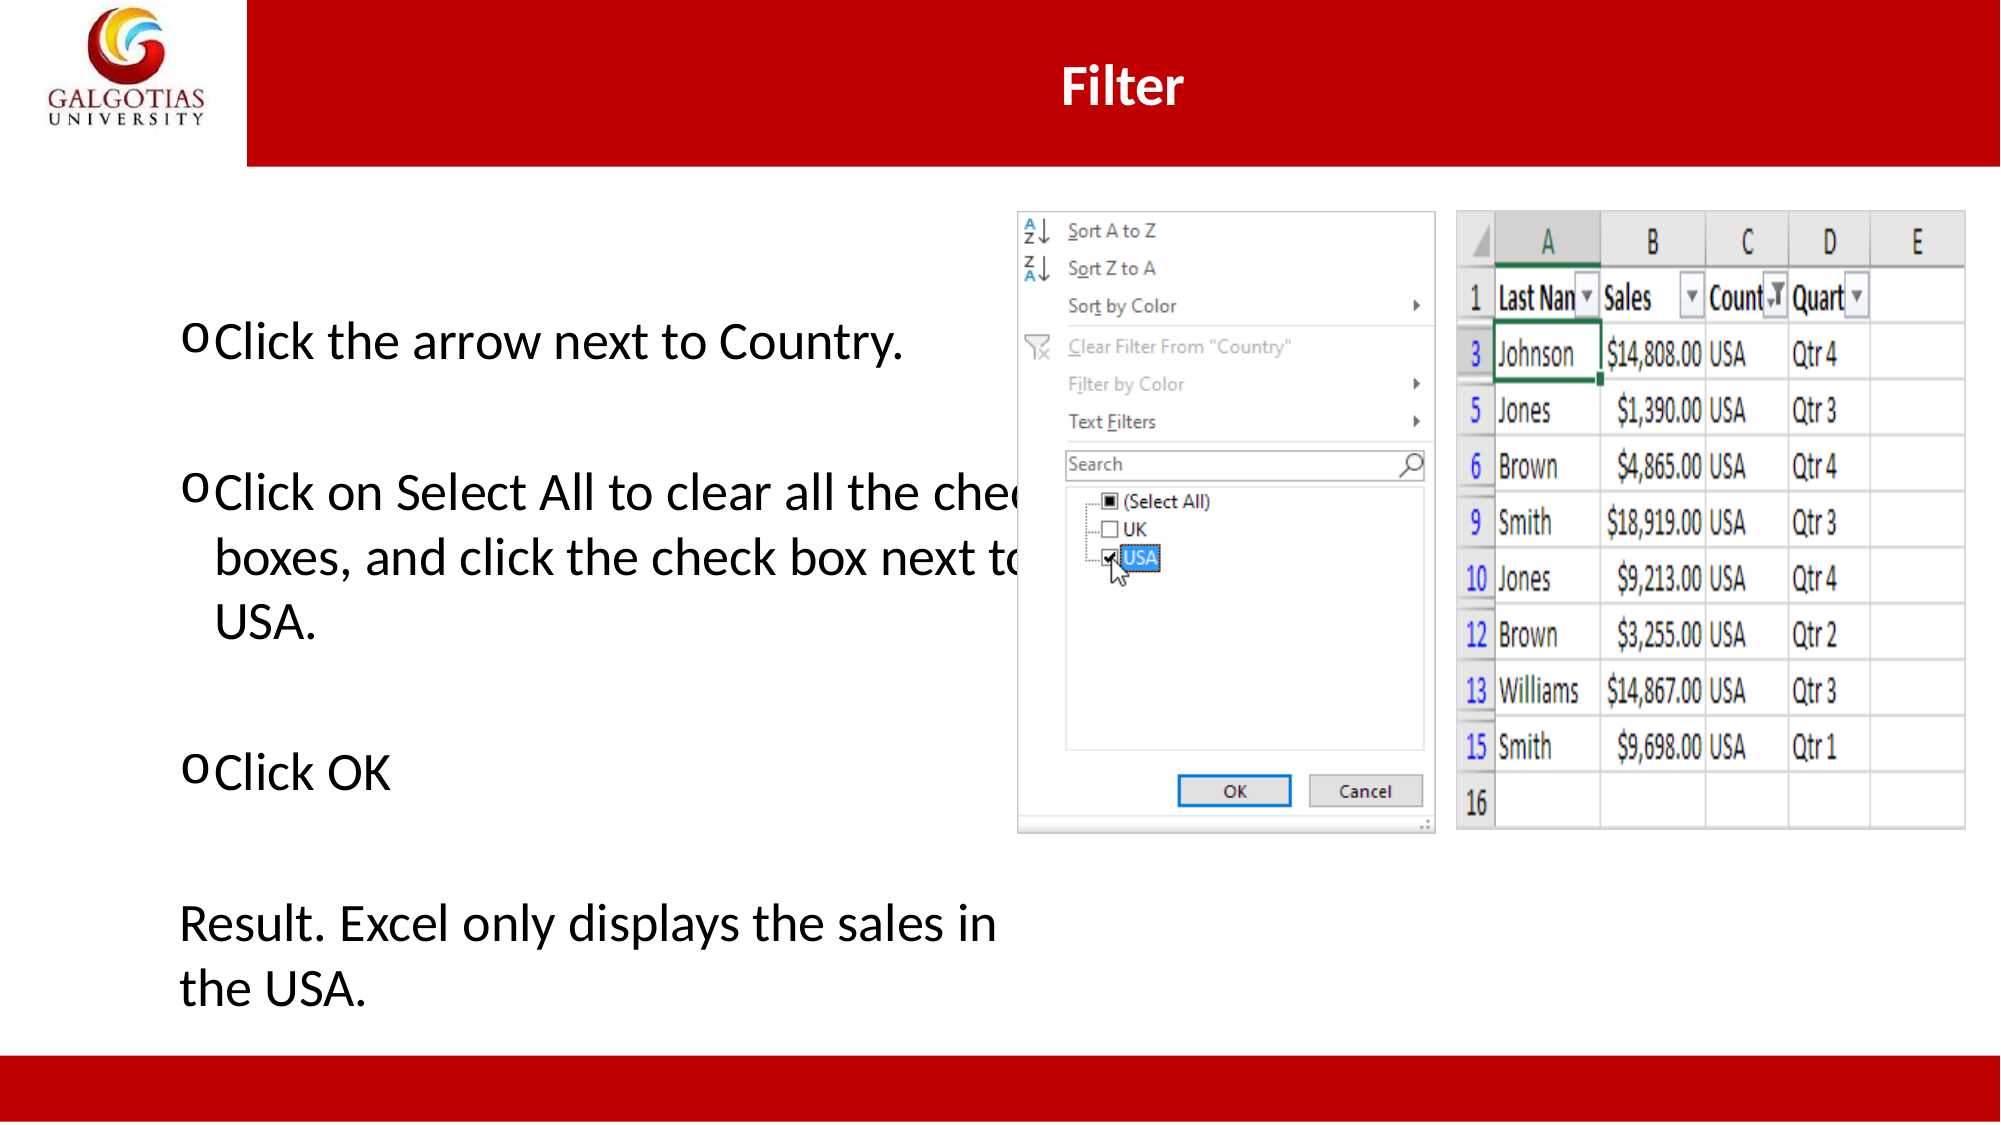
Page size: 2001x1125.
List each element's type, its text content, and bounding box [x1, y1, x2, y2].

text_box Filter [247, 0, 2000, 167]
list Click the arrow next to Country. Click on Select All to clear all the check boxes, and click the check box next to USA. Click OK Result. Excel only displays the sales in the USA. [94, 223, 1084, 1027]
picture [0, 0, 247, 169]
picture [1017, 211, 1436, 834]
picture [1456, 210, 1966, 830]
text_box [0, 1055, 2000, 1122]
